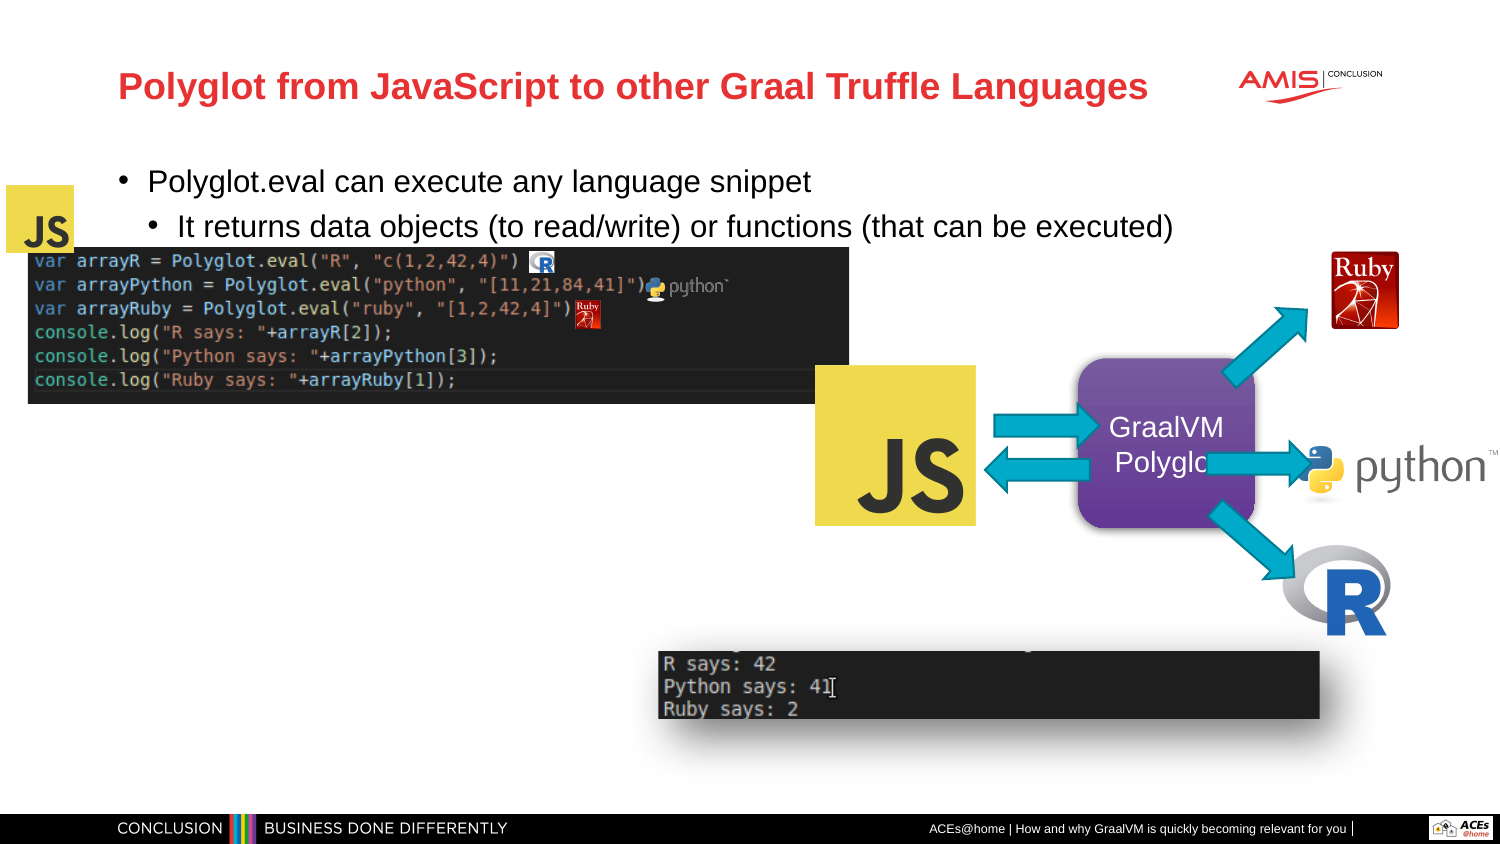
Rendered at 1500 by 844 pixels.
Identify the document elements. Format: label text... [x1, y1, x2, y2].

text_box [1205, 451, 1264, 476]
text_box [1206, 498, 1279, 581]
picture [1309, 251, 1421, 330]
picture [0, 814, 236, 844]
list Polyglot.eval can execute any language snippet It returns data objects (to read/write) or functions (that can be executed) [118, 153, 1205, 774]
picture [658, 651, 1320, 719]
text_box [1220, 306, 1308, 390]
picture [1264, 432, 1500, 518]
picture [1279, 543, 1391, 639]
picture [1205, 59, 1388, 106]
footer ACEs@home | How and why GraalVM is quickly becoming relevant for you [814, 820, 1347, 839]
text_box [985, 403, 1100, 492]
text_box GraalVM Polyglot [1078, 358, 1255, 529]
picture [6, 185, 976, 526]
title Polyglot from JavaScript to other Graal Truffle Languages [118, 47, 1205, 130]
picture [239, 814, 1500, 844]
